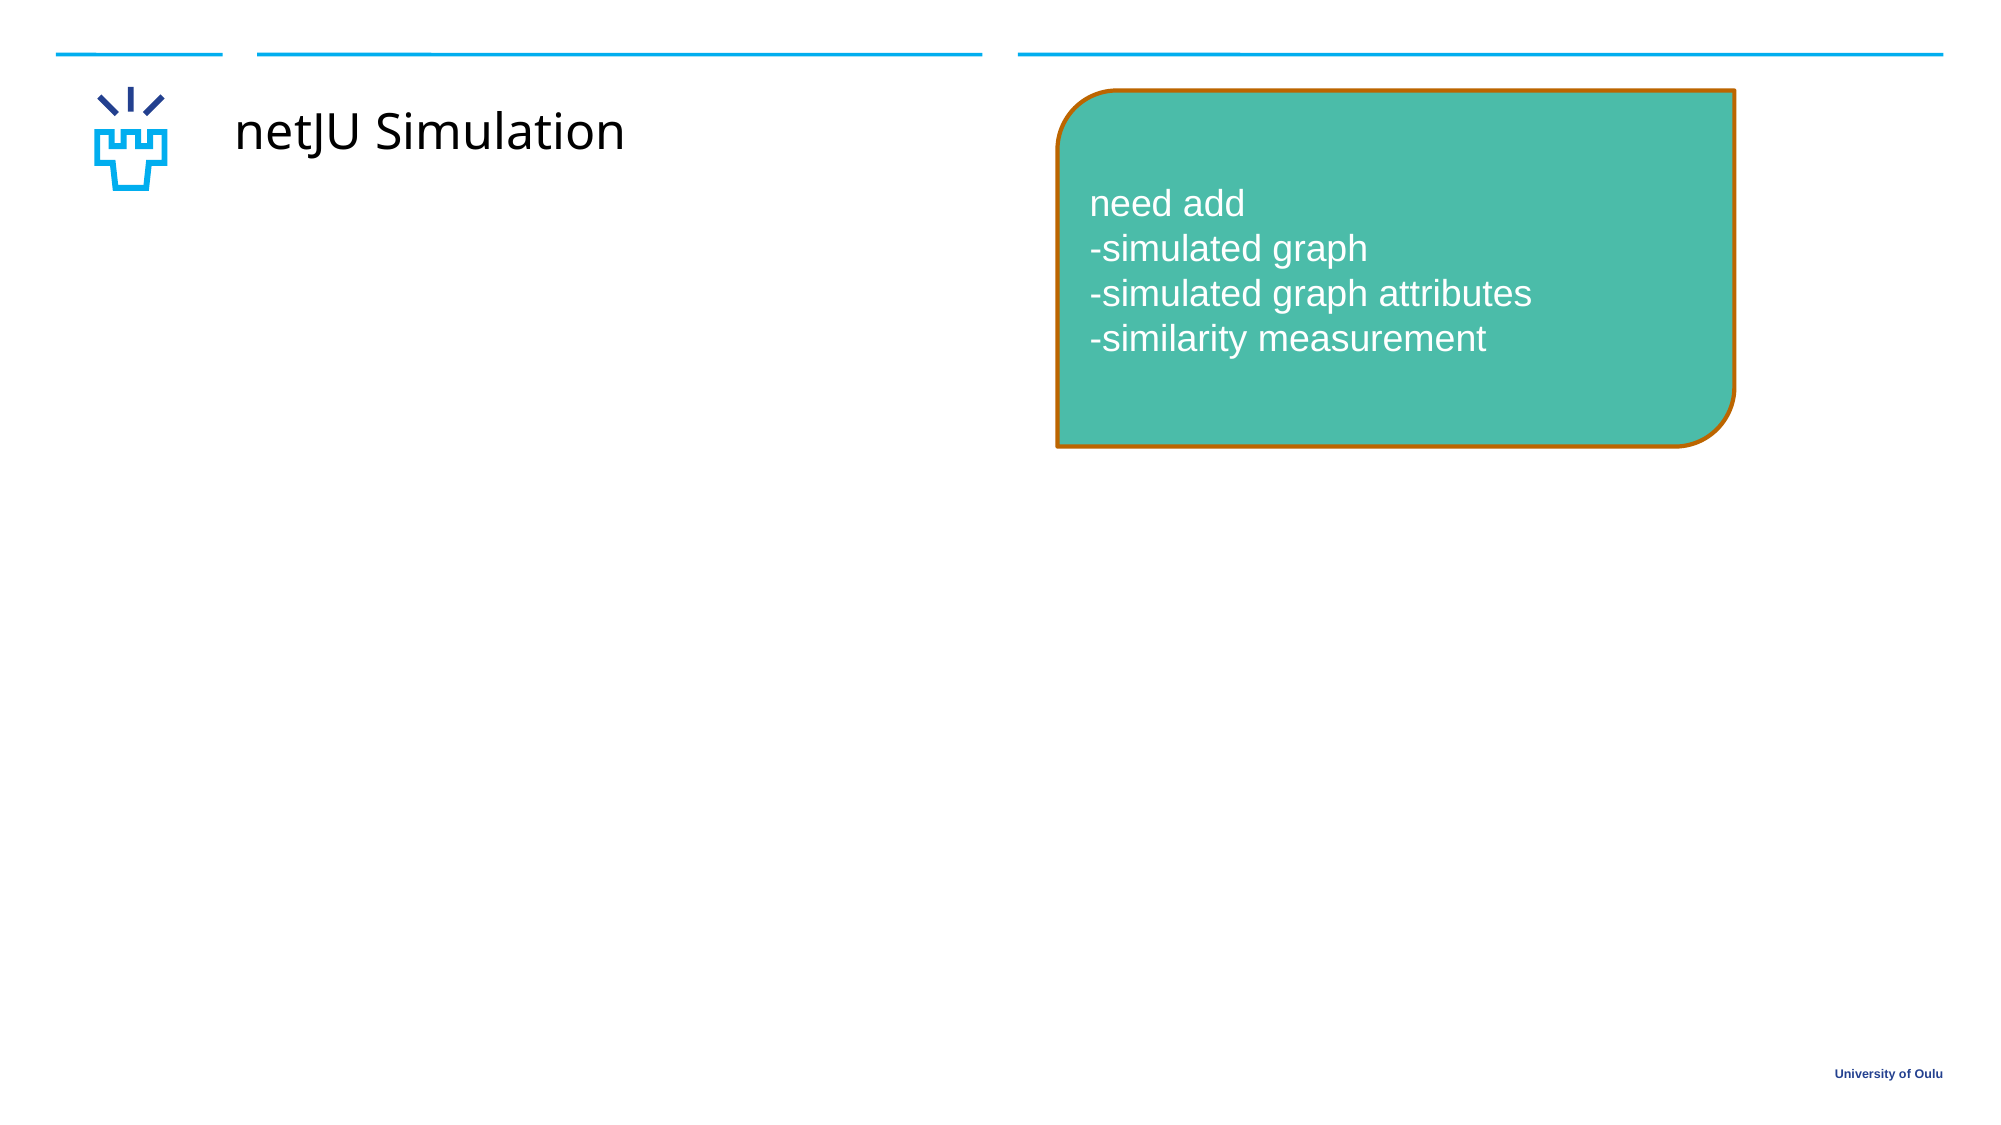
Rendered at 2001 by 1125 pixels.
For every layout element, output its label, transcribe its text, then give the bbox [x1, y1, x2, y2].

text_box need add -simulated graph -simulated graph attributes -similarity measurement [1055, 88, 1737, 449]
text_box netJU Simulation [220, 92, 1093, 168]
